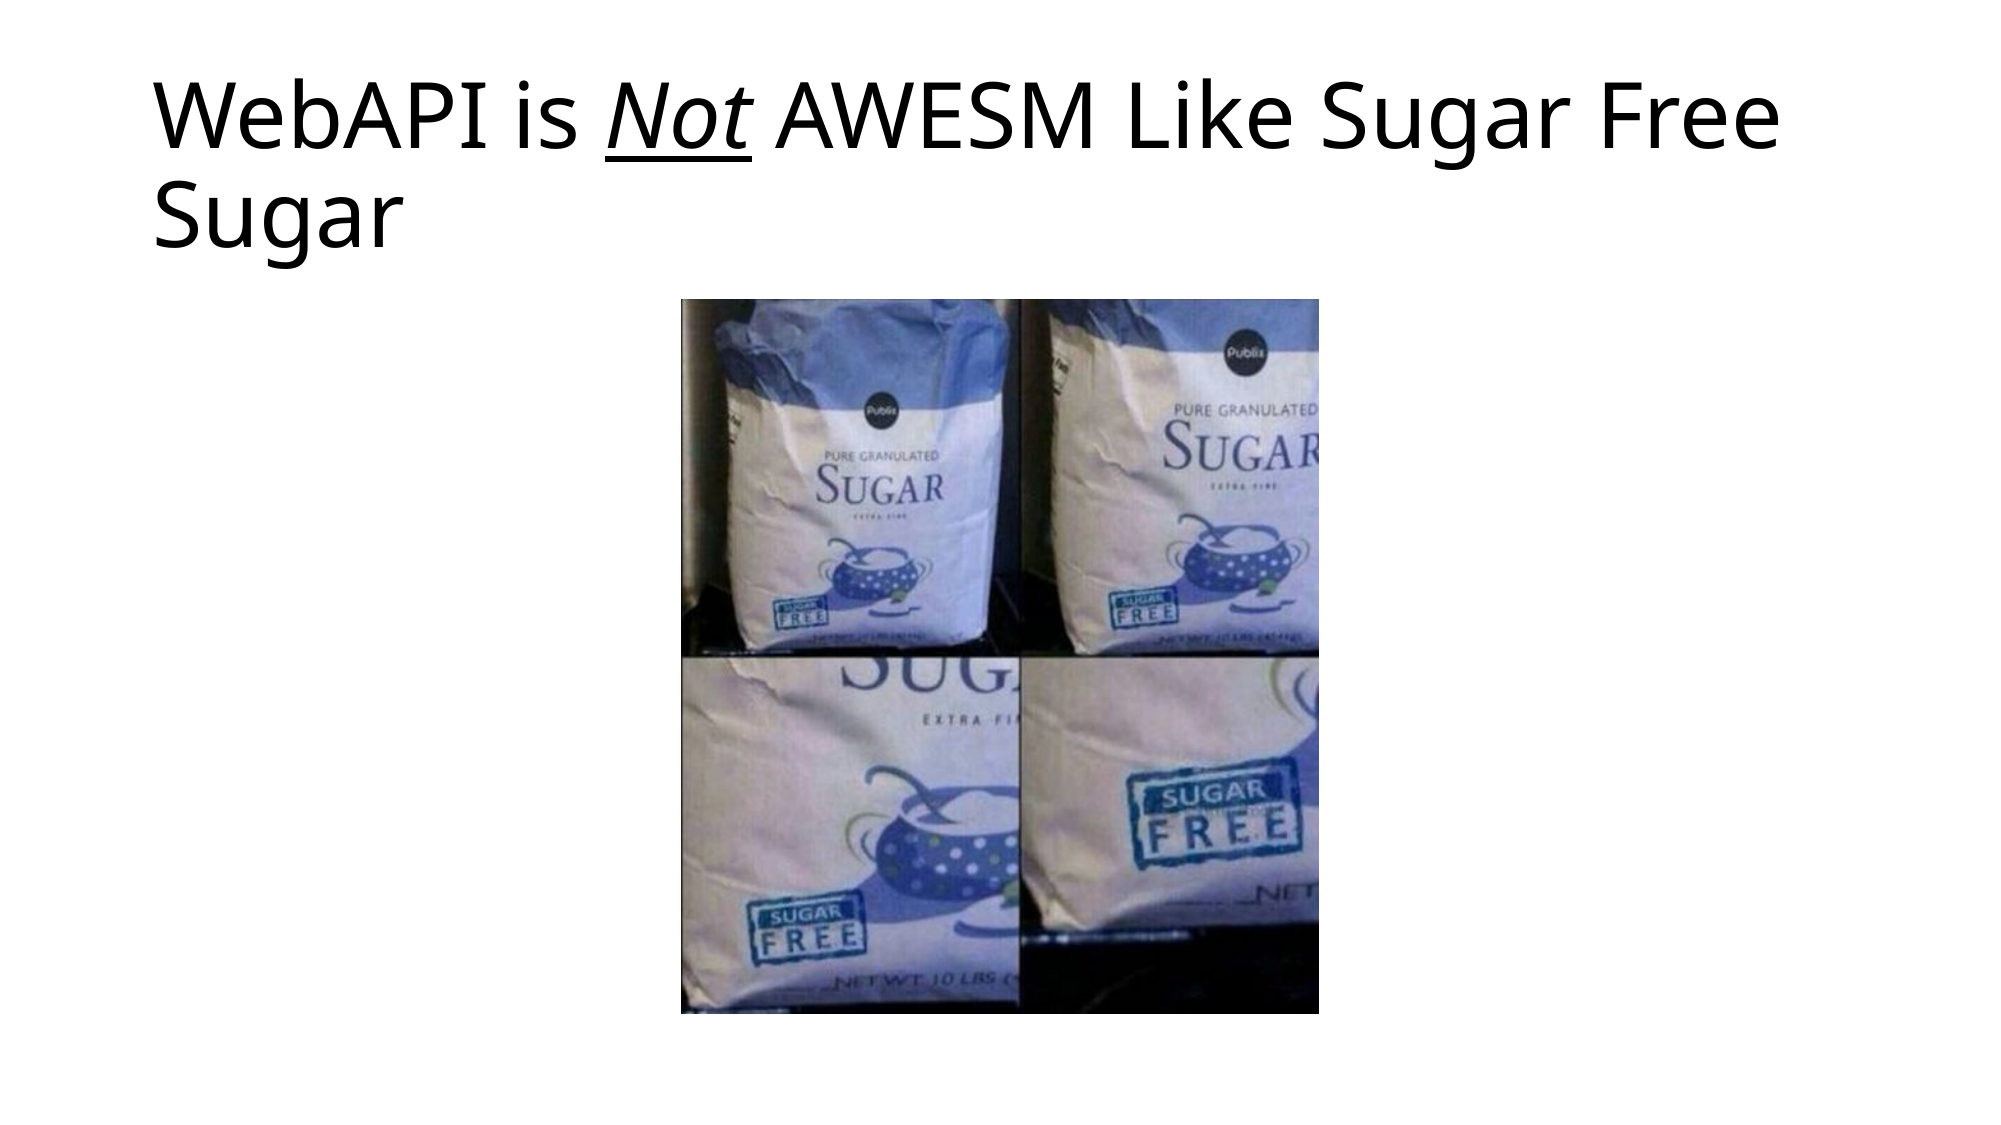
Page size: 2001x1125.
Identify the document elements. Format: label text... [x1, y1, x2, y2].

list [681, 299, 1319, 1014]
title WebAPI is Not AWESM Like Sugar Free Sugar [137, 59, 1863, 278]
